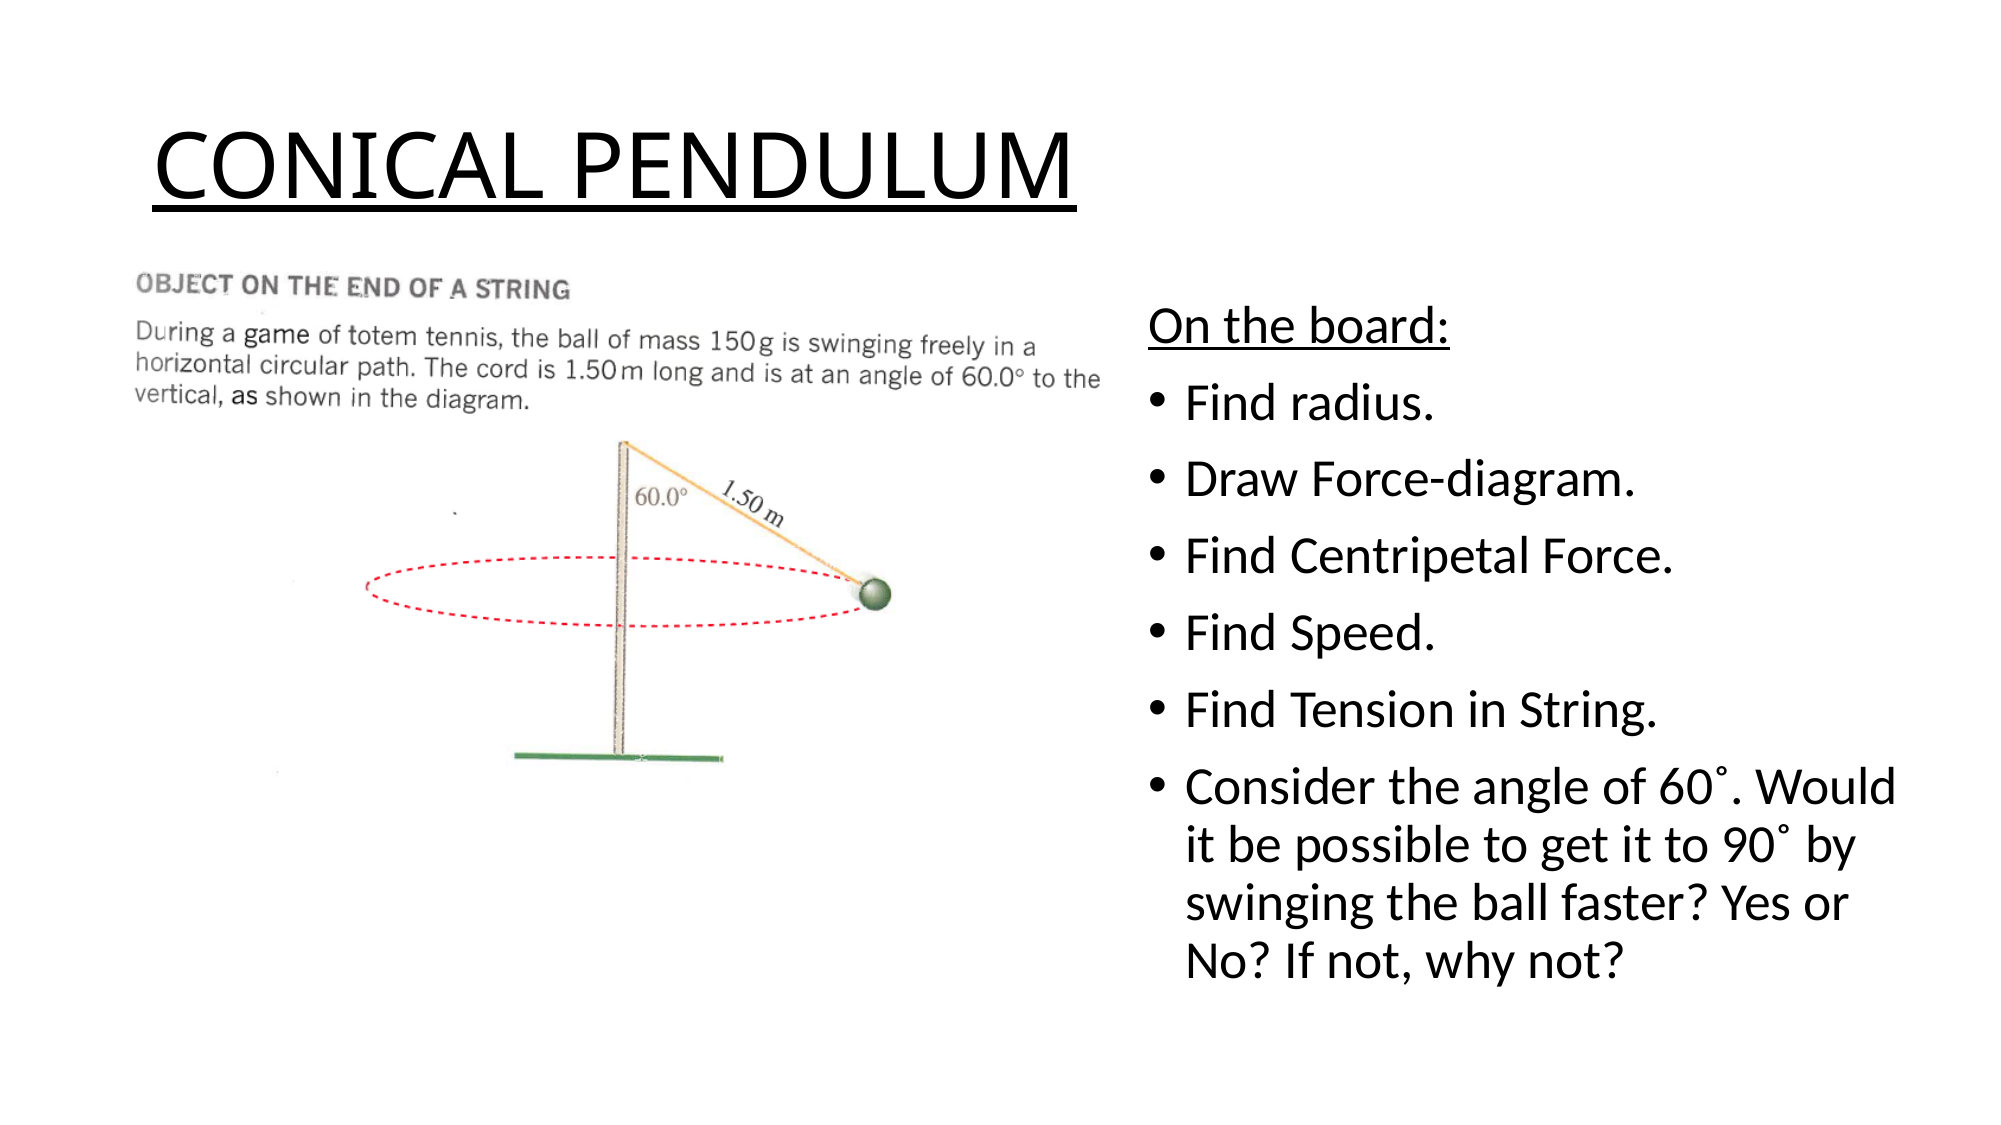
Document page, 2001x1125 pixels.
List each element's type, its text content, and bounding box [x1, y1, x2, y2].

title CONICAL PENDULUM [137, 59, 1863, 278]
list On the board: Find radius. Draw Force-diagram. Find Centripetal Force. Find Speed. Find Tension in String. Consider the angle of 60˚. Would it be possible to get it to 90˚ by swinging the ball faster? Yes or No? If not, why not? [1133, 289, 1914, 1004]
picture [123, 262, 1133, 782]
